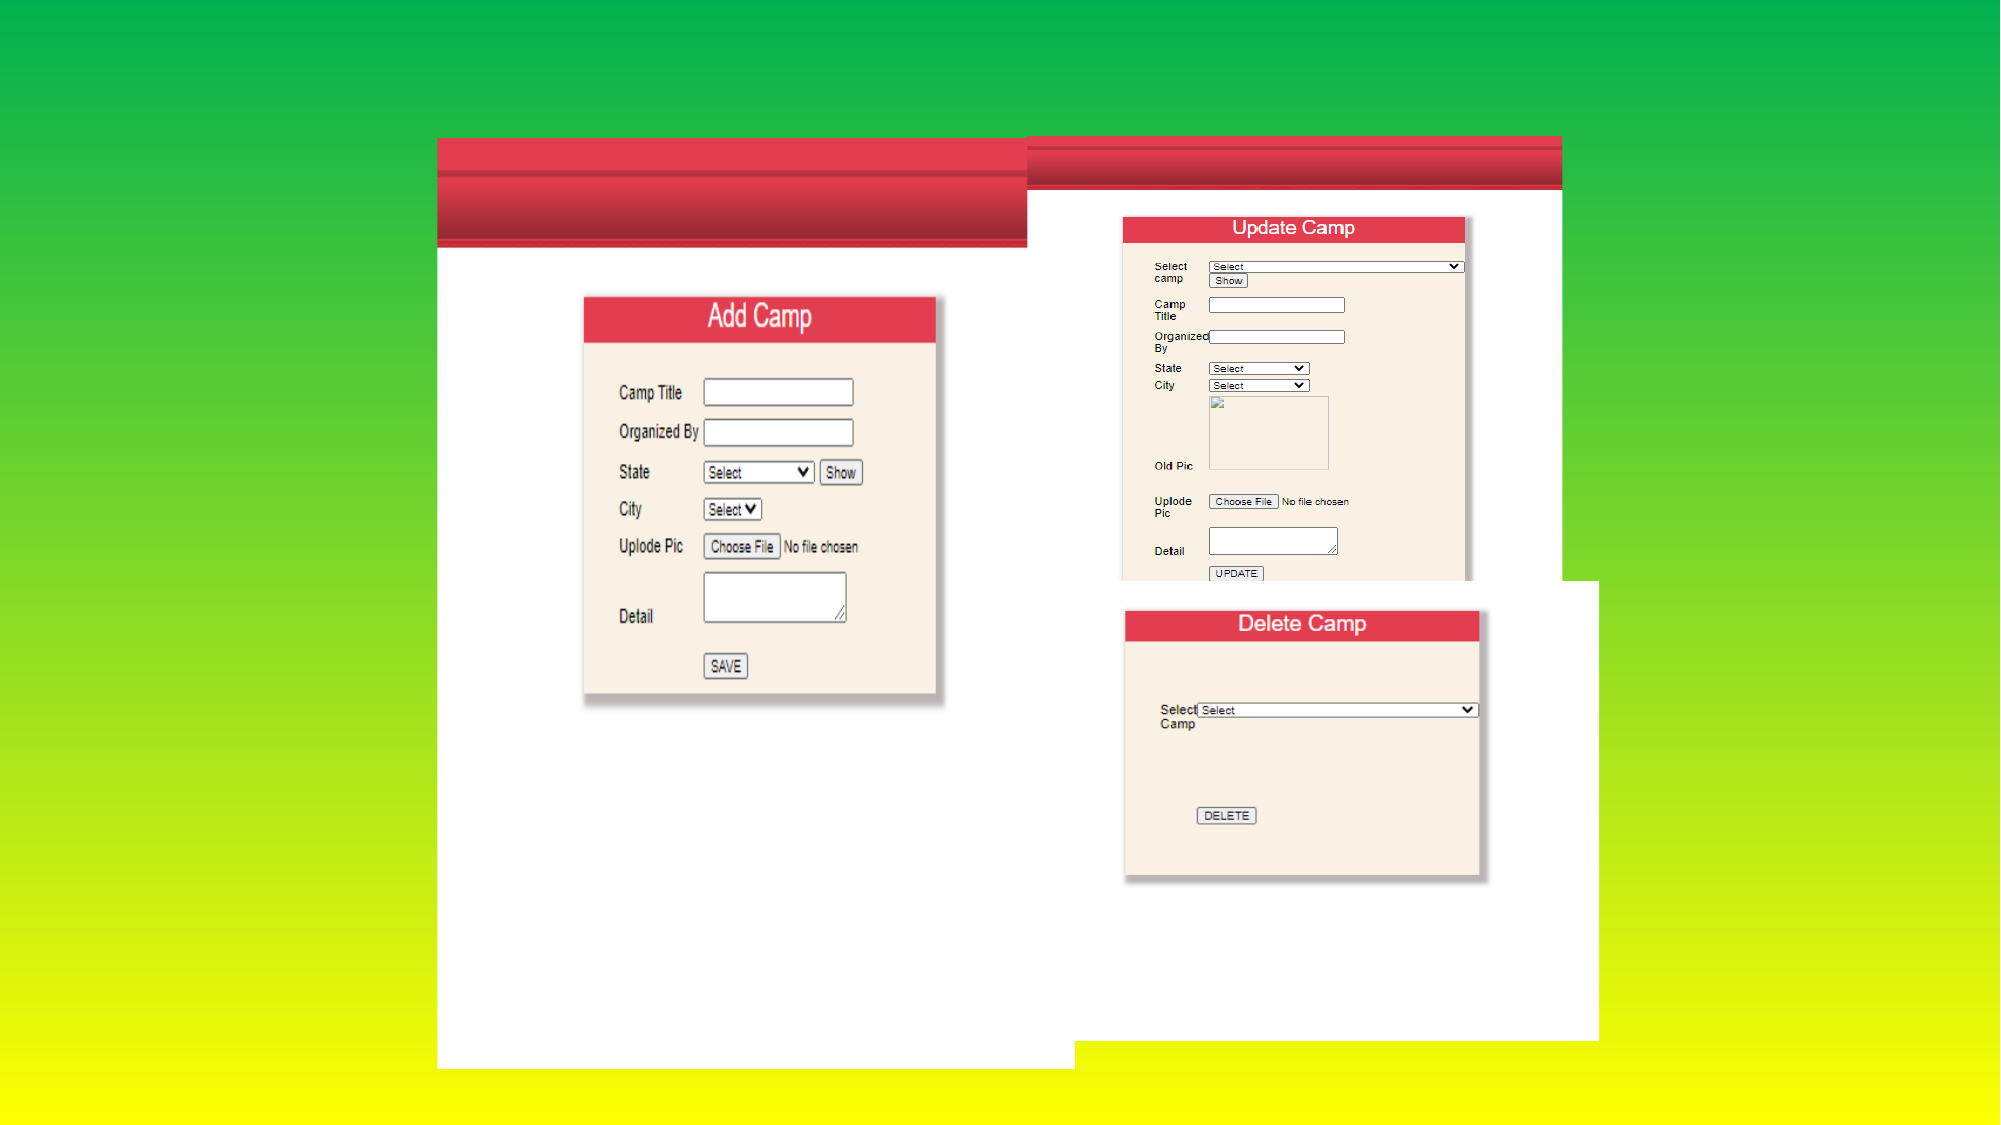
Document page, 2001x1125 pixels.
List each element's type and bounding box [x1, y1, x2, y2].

picture [437, 136, 1600, 1069]
